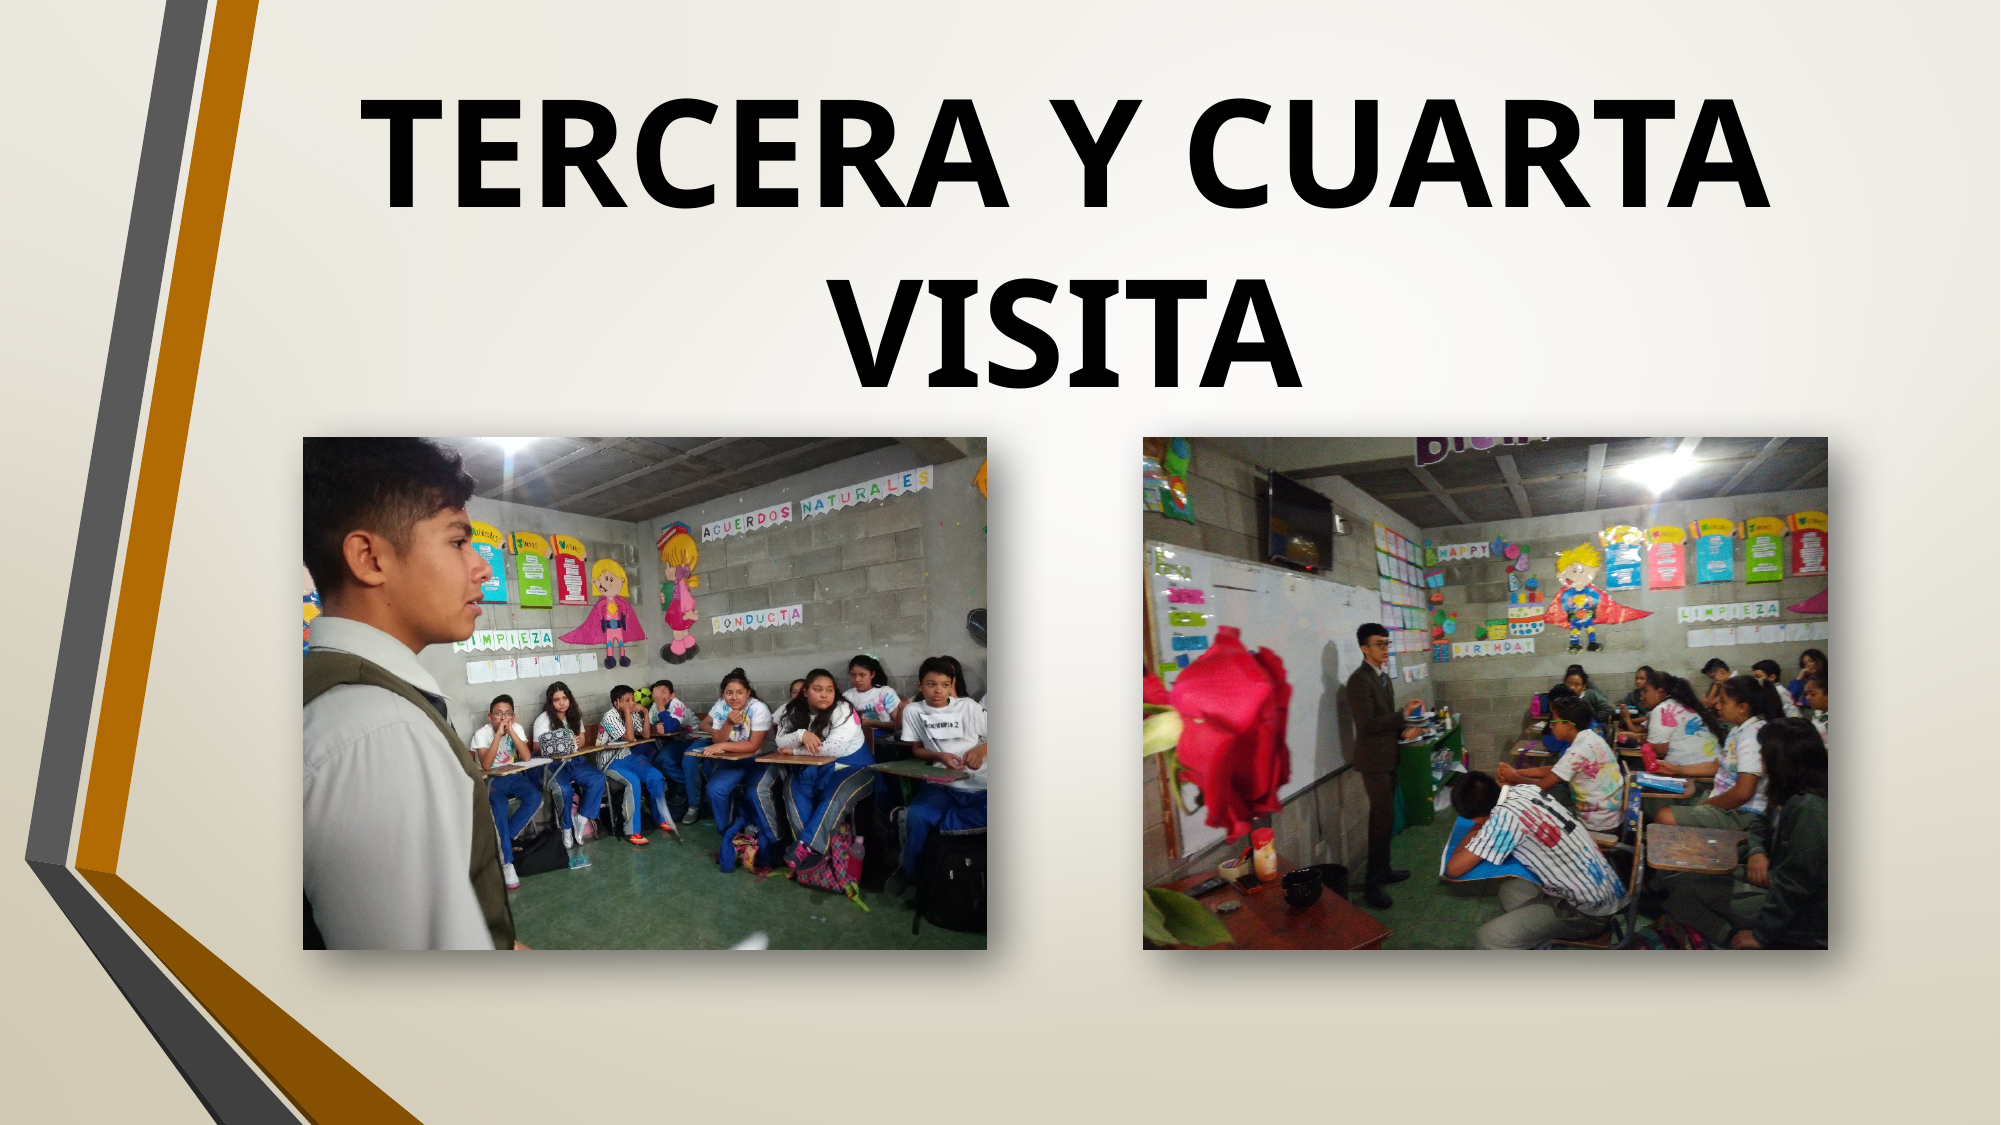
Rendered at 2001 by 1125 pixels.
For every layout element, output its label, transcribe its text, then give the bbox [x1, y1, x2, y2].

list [1143, 437, 1828, 951]
title TERCERA Y CUARTA VISITA [303, 93, 1827, 382]
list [302, 437, 987, 951]
